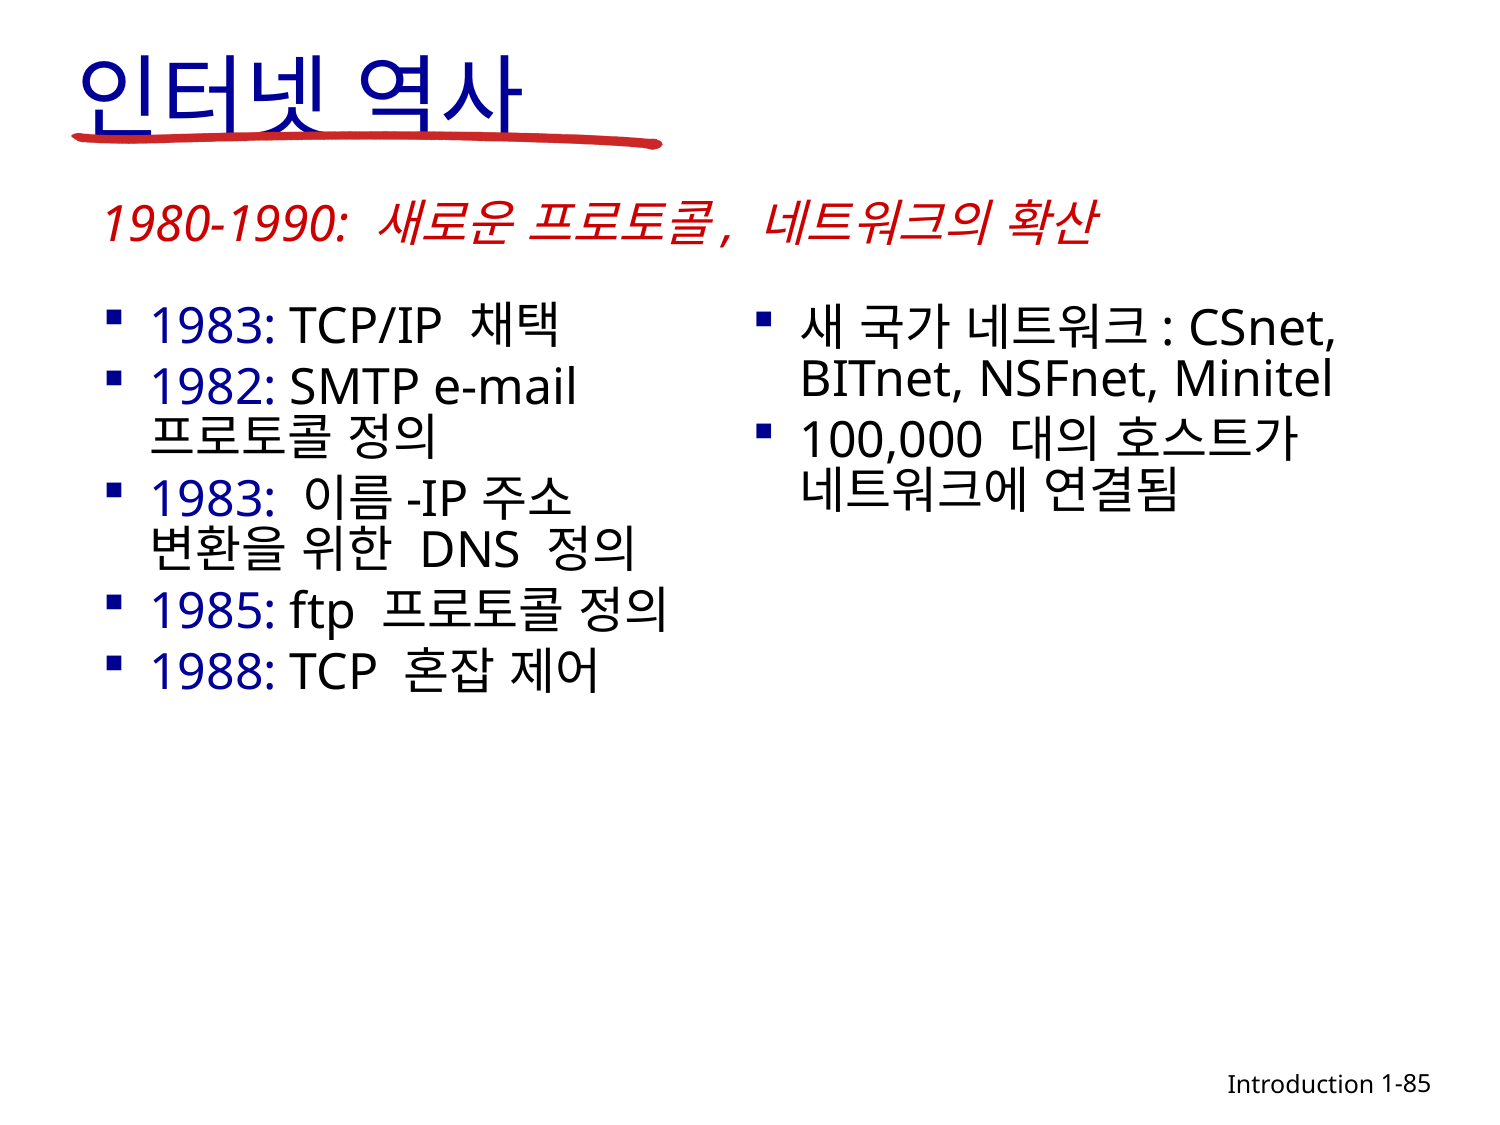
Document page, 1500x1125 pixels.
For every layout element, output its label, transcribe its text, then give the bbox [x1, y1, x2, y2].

text_box 1980-1990: 새로운 프로토콜, 네트워크의 확산 [85, 168, 1393, 275]
text_box 인터넷 역사 [61, 41, 1337, 148]
slide_number 1-85 [1365, 1059, 1477, 1106]
footer Introduction [914, 1060, 1391, 1109]
picture [68, 126, 669, 156]
list 새 국가 네트워크: CSnet, BITnet, NSFnet, Minitel 100,000 대의 호스트가 네트워크에 연결됨 [737, 296, 1363, 1027]
list 1983: TCP/IP 채택 1982: SMTP e-mail 프로토콜 정의 1983: 이름-IP주소 변환을 위한 DNS 정의 1985: ftp 프로토콜 정의 1988: TCP 혼잡 제어 [87, 295, 713, 1028]
